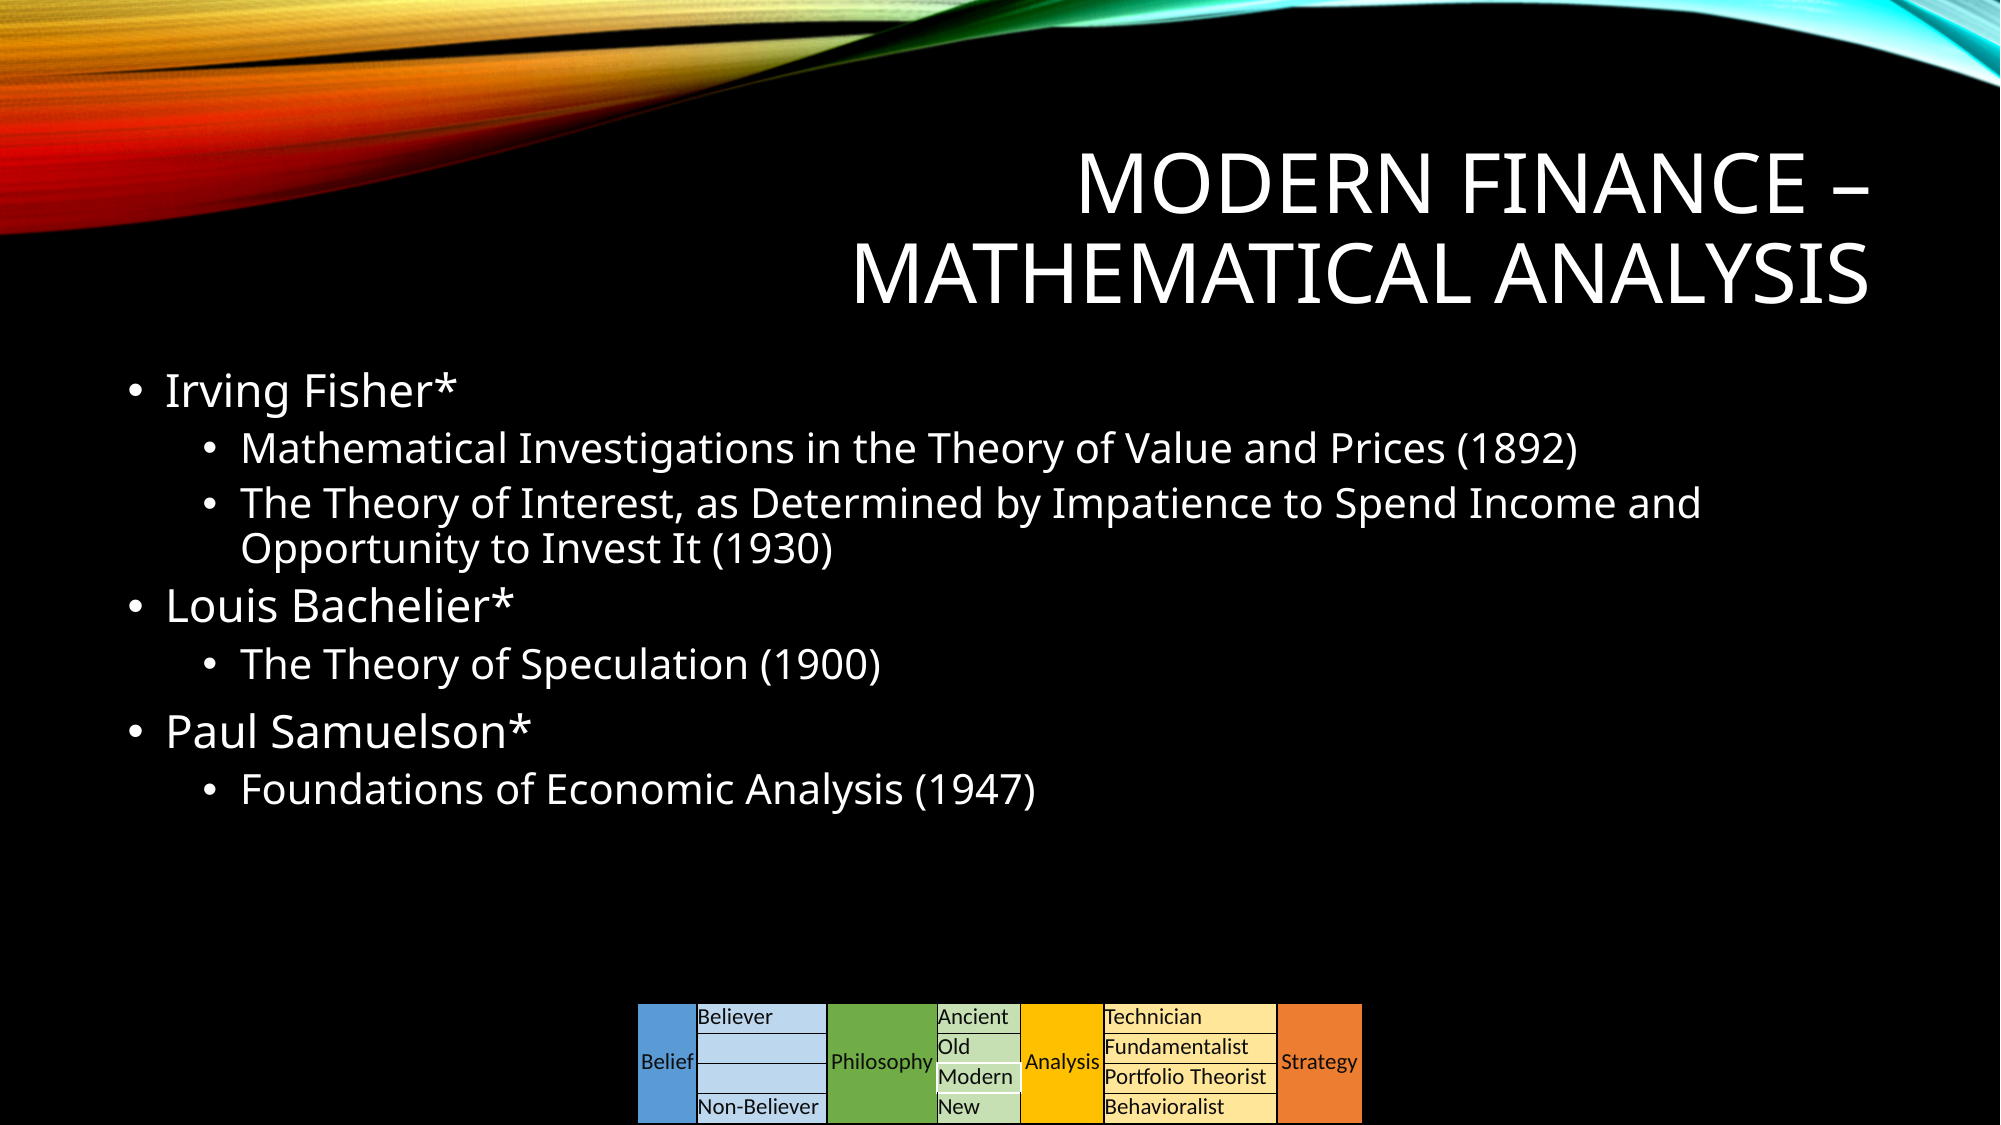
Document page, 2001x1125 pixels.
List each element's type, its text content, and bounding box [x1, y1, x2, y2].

table_cell Portfolio Theorist [1105, 1064, 1276, 1093]
table_cell Non-Believer [698, 1094, 826, 1123]
table_cell [698, 1064, 826, 1093]
table_cell Modern [938, 1064, 1020, 1092]
table_header Analysis [1021, 1004, 1103, 1123]
list Irving Fisher* Mathematical Investigations in the Theory of Value and Prices (1892) The Theory of Interest, as Determined by Impatience to Spend Income and Opportunity to Invest It (1930) Louis Bachelier* The Theory of Speculation (1900) Paul Samuelson* Foundations of Economic Analysis (1947) [112, 360, 1888, 1021]
table_header Strategy [1278, 1004, 1362, 1123]
title MODERN FINANCE – MATHEMATICAL ANALYSIS [474, 125, 1888, 338]
table_header Technician [1105, 1004, 1276, 1033]
table_cell Fundamentalist [1105, 1034, 1276, 1063]
table_header Belief [638, 1004, 696, 1123]
table_cell [698, 1034, 826, 1063]
table_header Philosophy [828, 1004, 937, 1123]
table_header Ancient [938, 1004, 1020, 1033]
table_cell Behavioralist [1105, 1094, 1276, 1123]
table_header Believer [698, 1004, 826, 1033]
picture [0, 0, 2000, 237]
table_cell Old [938, 1034, 1020, 1062]
table_cell New [938, 1094, 1020, 1123]
